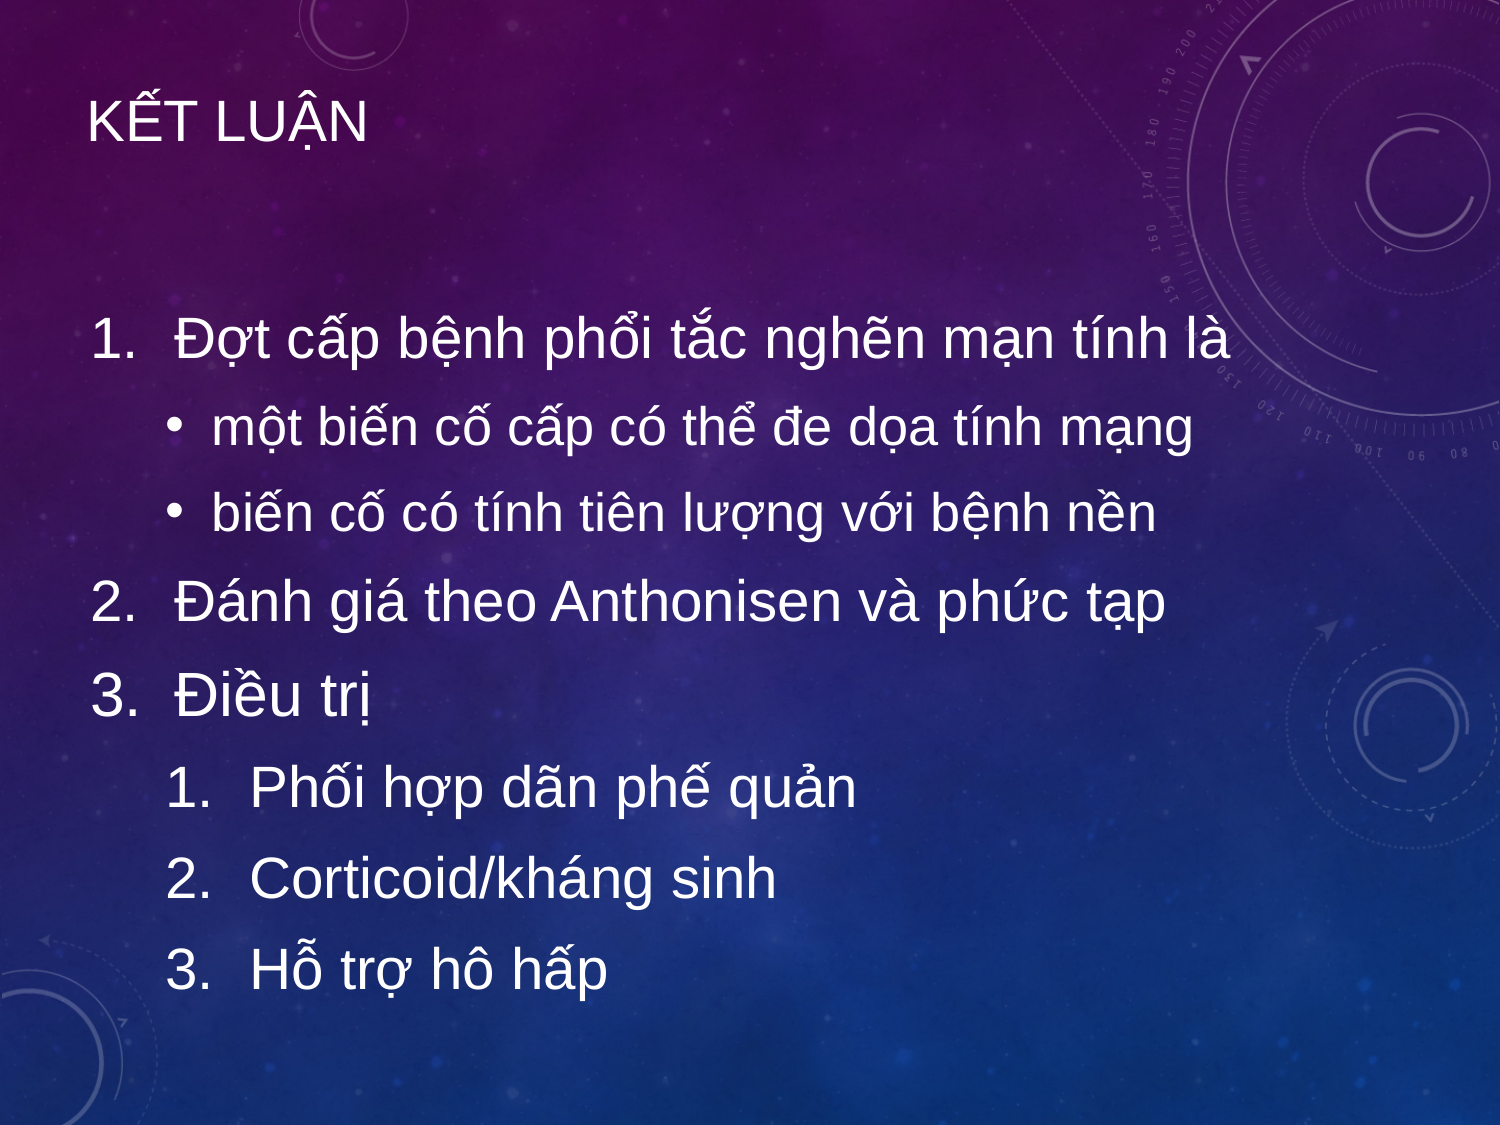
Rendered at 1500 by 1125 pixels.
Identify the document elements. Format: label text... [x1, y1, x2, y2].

title Kết luận [71, 0, 1347, 238]
picture [0, 0, 1500, 1125]
list Đợt cấp bệnh phổi tắc nghẽn mạn tính là một biến cố cấp có thể đe dọa tính mạng biến cố có tính tiên lượng với bệnh nền Đánh giá theo Anthonisen và phức tạp Điều trị Phối hợp dãn phế quản Corticoid/kháng sinh Hỗ trợ hô hấp [75, 351, 1400, 950]
